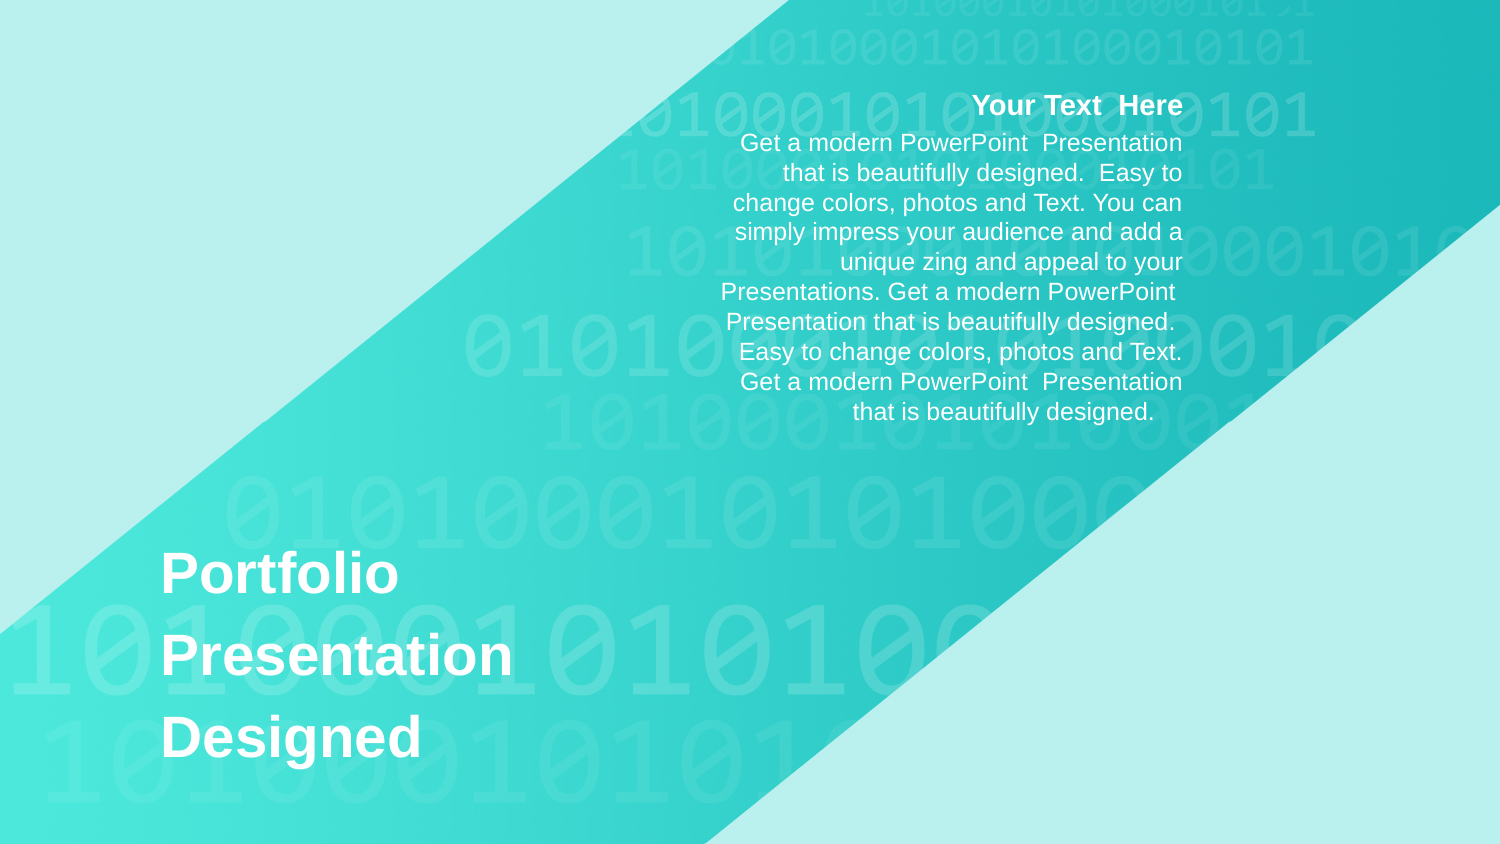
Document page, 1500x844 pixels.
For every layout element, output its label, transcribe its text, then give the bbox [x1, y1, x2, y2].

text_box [690, 78, 1199, 433]
text_box Portfolio Presentation Designed [146, 528, 607, 788]
picture [0, 0, 1500, 844]
